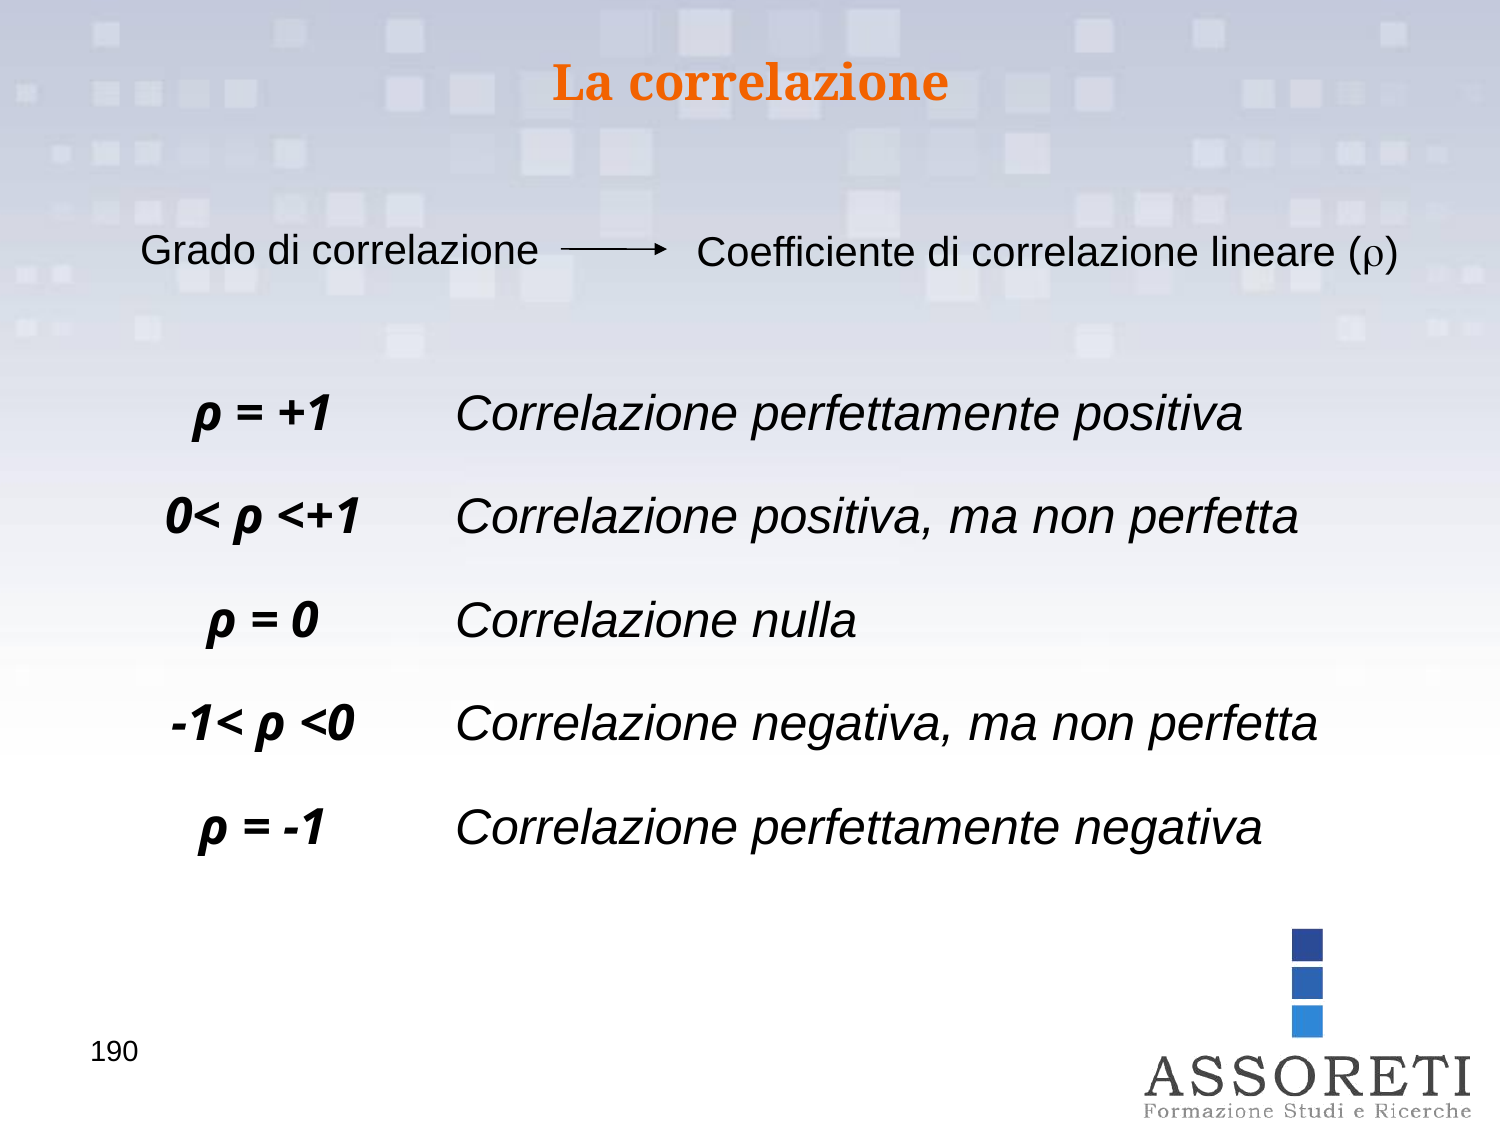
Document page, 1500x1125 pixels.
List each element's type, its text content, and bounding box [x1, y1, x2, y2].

slide_number 190 [74, 1024, 426, 1103]
text_box Coefficiente di correlazione lineare (r) [681, 217, 1426, 282]
picture [0, 0, 1500, 1125]
text_box [560, 242, 668, 256]
text_box La correlazione [72, 42, 1431, 118]
text_box Grado di correlazione [125, 215, 567, 281]
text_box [91, 373, 1409, 862]
